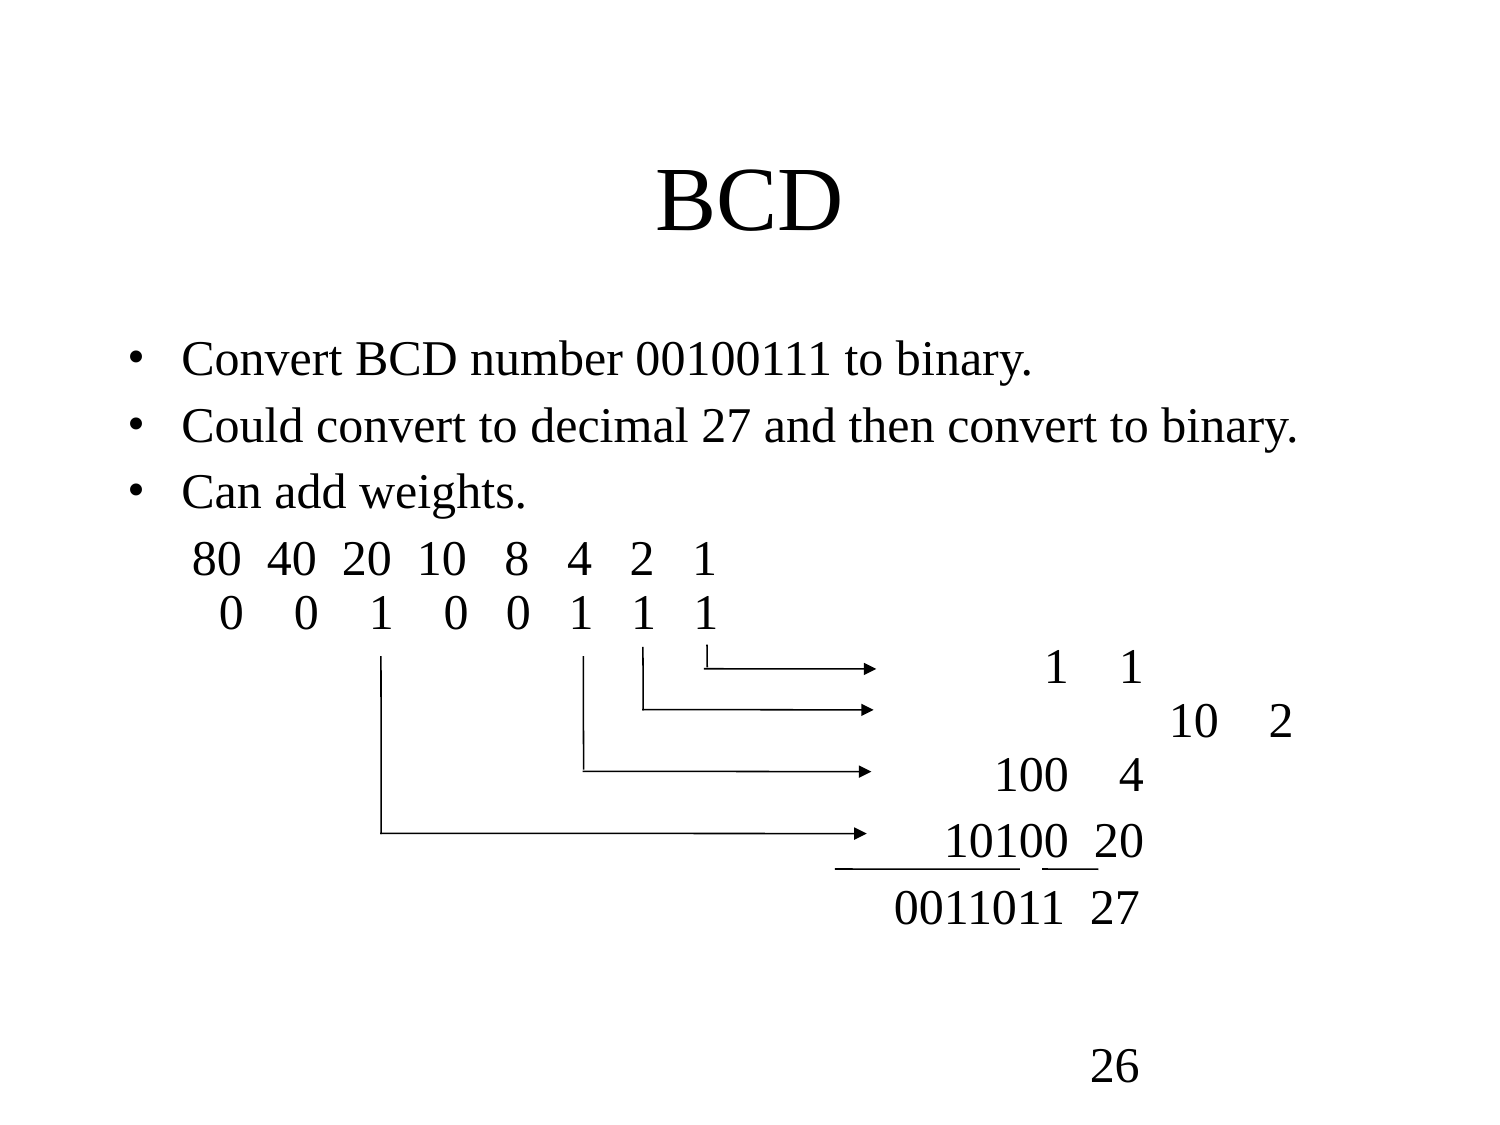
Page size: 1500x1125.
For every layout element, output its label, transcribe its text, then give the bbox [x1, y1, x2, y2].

text_box [583, 765, 872, 778]
slide_number 26 [1074, 1025, 1386, 1098]
text_box [644, 703, 874, 717]
list Convert BCD number 00100111 to binary. Could convert to decimal 27 and then convert to binary. Can add weights. 80 40 20 10 8 4 2 1 0 0 1 0 0 1 1 1 1 1 10 2 100 4 10100 20 0011011 27 [112, 324, 1388, 1000]
text_box [382, 827, 867, 840]
title BCD [112, 99, 1388, 288]
text_box [704, 662, 877, 676]
